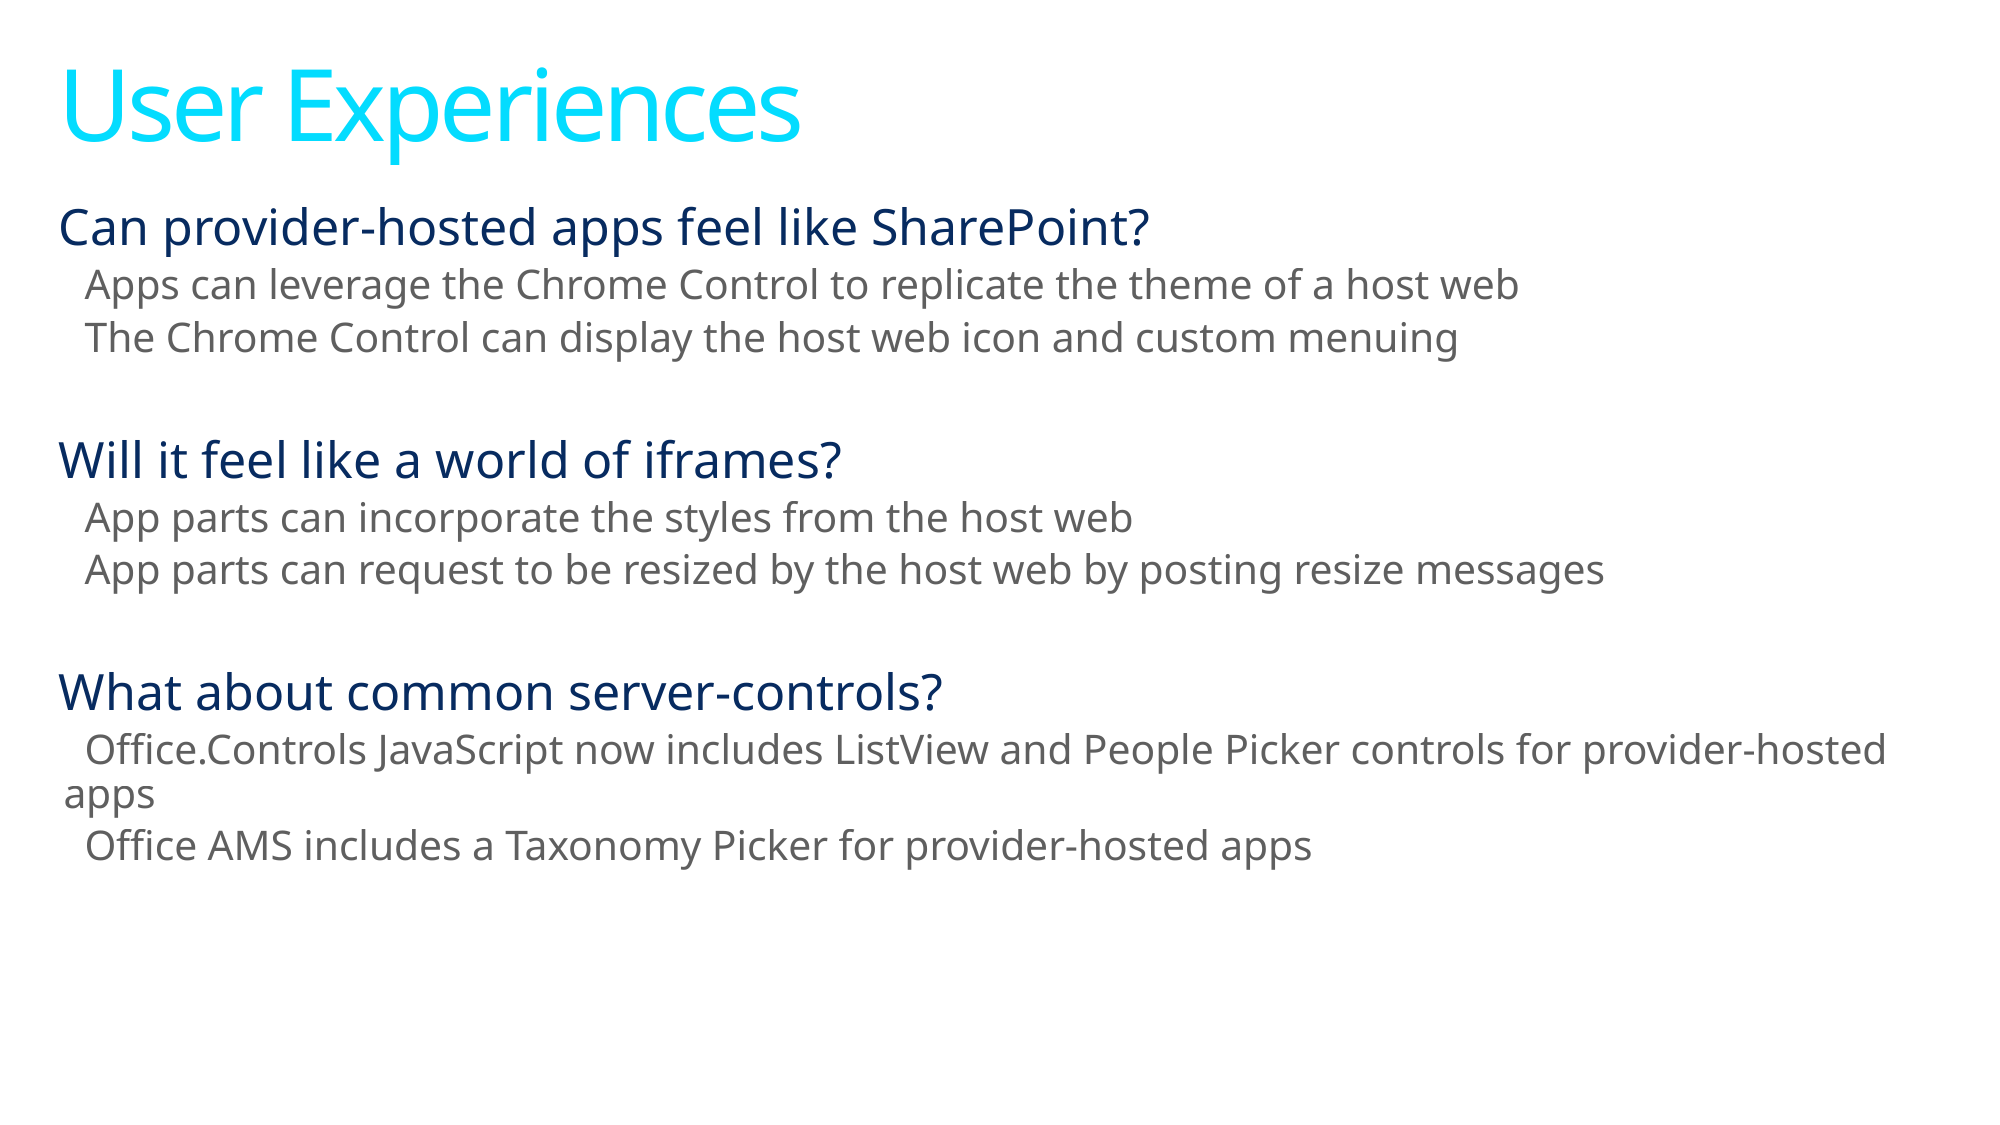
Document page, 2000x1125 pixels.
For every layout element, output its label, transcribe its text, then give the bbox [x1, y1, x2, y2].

title User Experiences [44, 47, 1956, 195]
list Can provider-hosted apps feel like SharePoint? Apps can leverage the Chrome Control to replicate the theme of a host web The Chrome Control can display the host web icon and custom menuing Will it feel like a world of iframes? App parts can incorporate the styles from the host web App parts can request to be resized by the host web by posting resize messages What about common server-controls? Office.Controls JavaScript now includes ListView and People Picker controls for provider-hosted apps Office AMS includes a Taxonomy Picker for provider-hosted apps [44, 195, 1956, 859]
